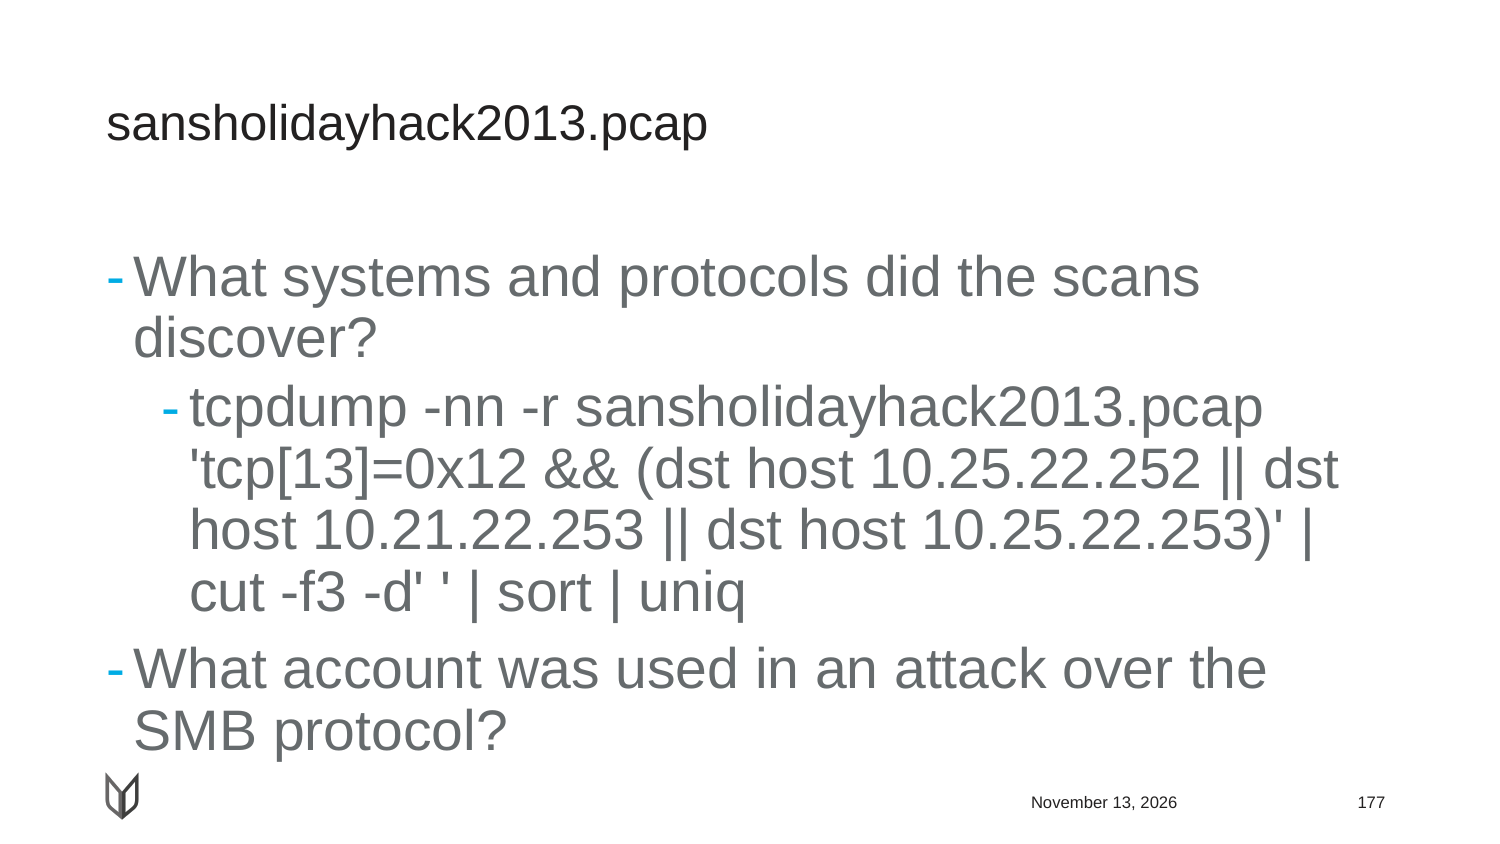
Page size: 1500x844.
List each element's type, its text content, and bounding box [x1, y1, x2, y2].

list What systems and protocols did the scans discover? tcpdump -nn -r sansholidayhack2013.pcap 'tcp[13]=0x12 && (dst host 10.25.22.252 || dst host 10.21.22.253 || dst host 10.25.22.253)' | cut -f3 -d' ' | sort | uniq What account was used in an attack over the SMB protocol? [106, 246, 1400, 768]
picture [105, 772, 139, 820]
slide_number 177 [1324, 784, 1400, 815]
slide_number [1016, 784, 1324, 815]
title sansholidayhack2013.pcap [106, 96, 1400, 220]
